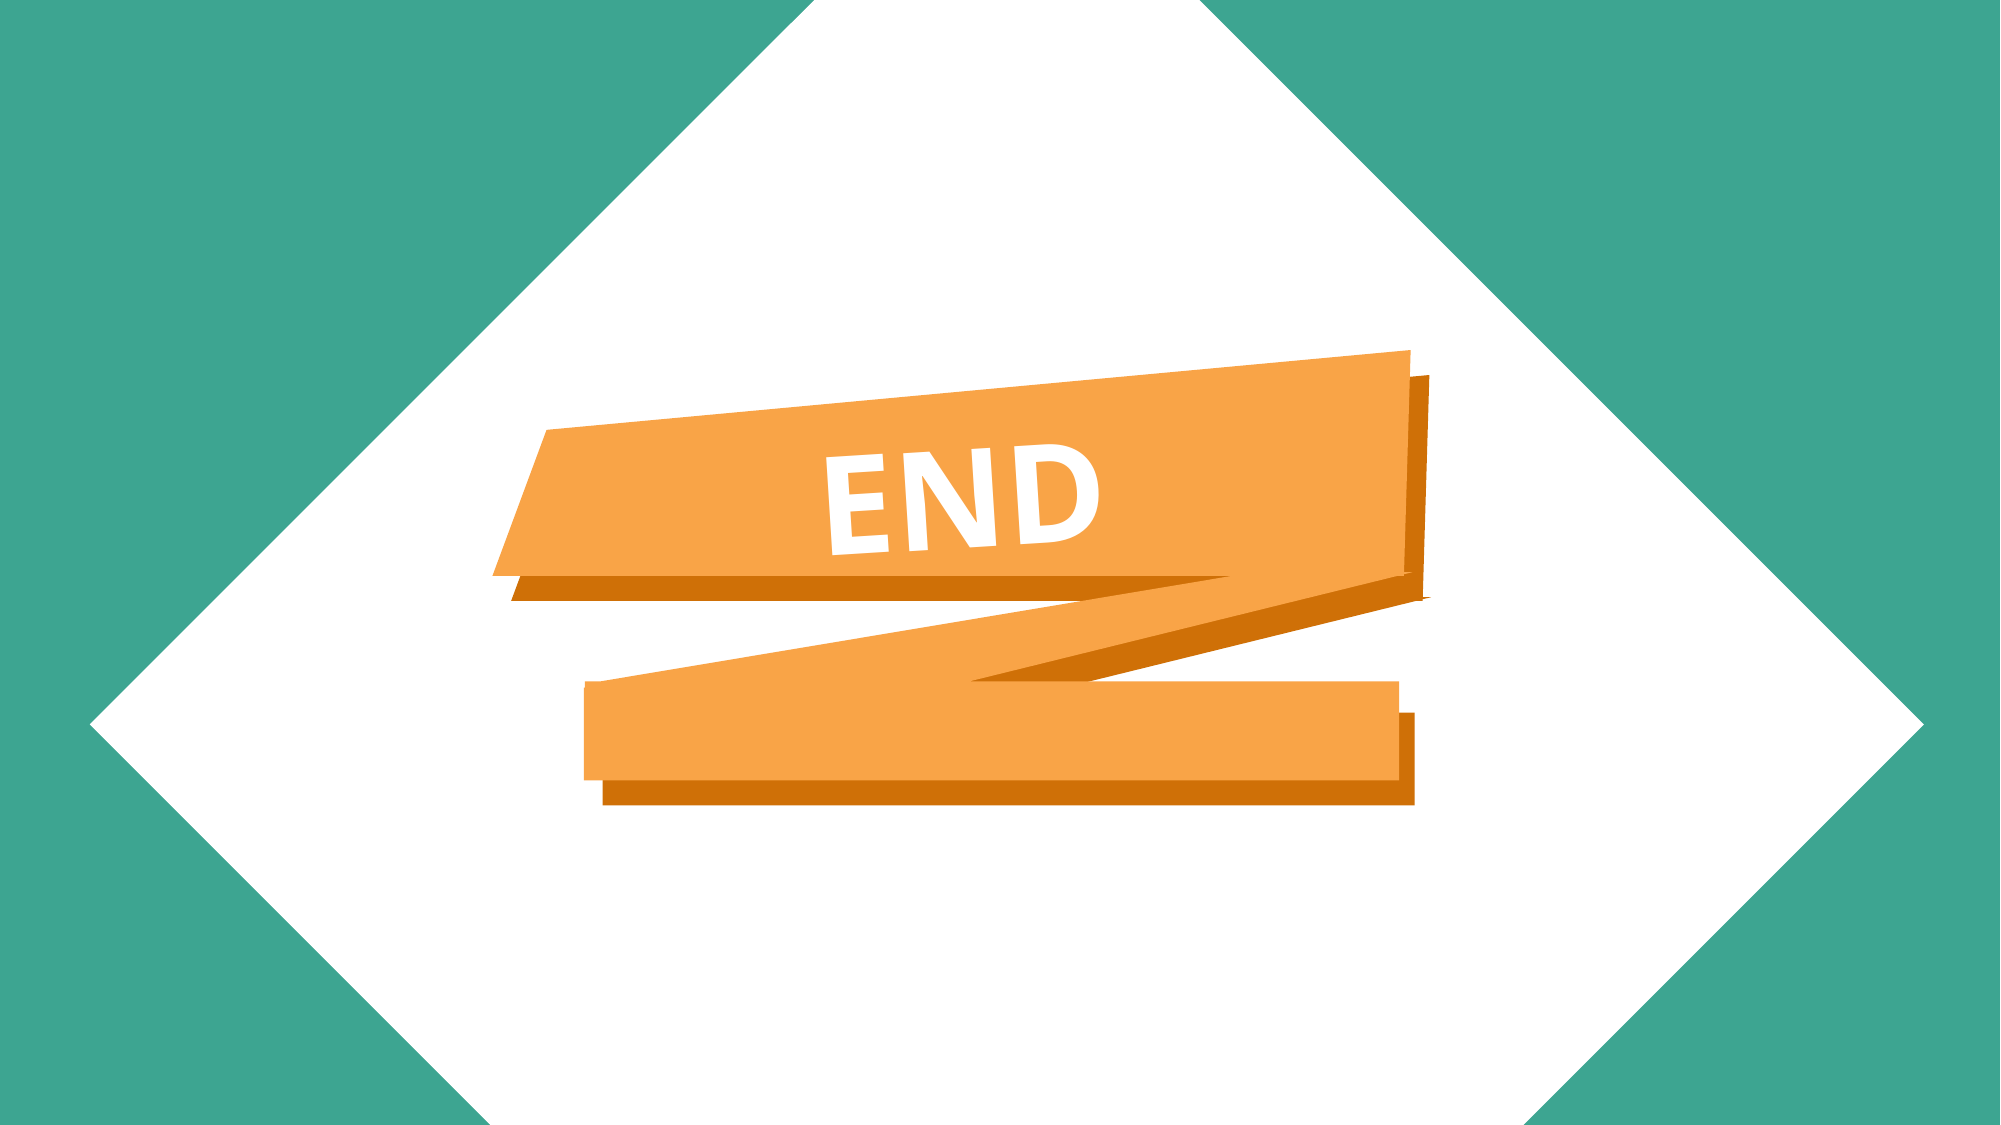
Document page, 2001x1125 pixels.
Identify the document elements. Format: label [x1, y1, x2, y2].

text_box [89, 0, 1924, 1125]
text_box [492, 349, 1432, 806]
